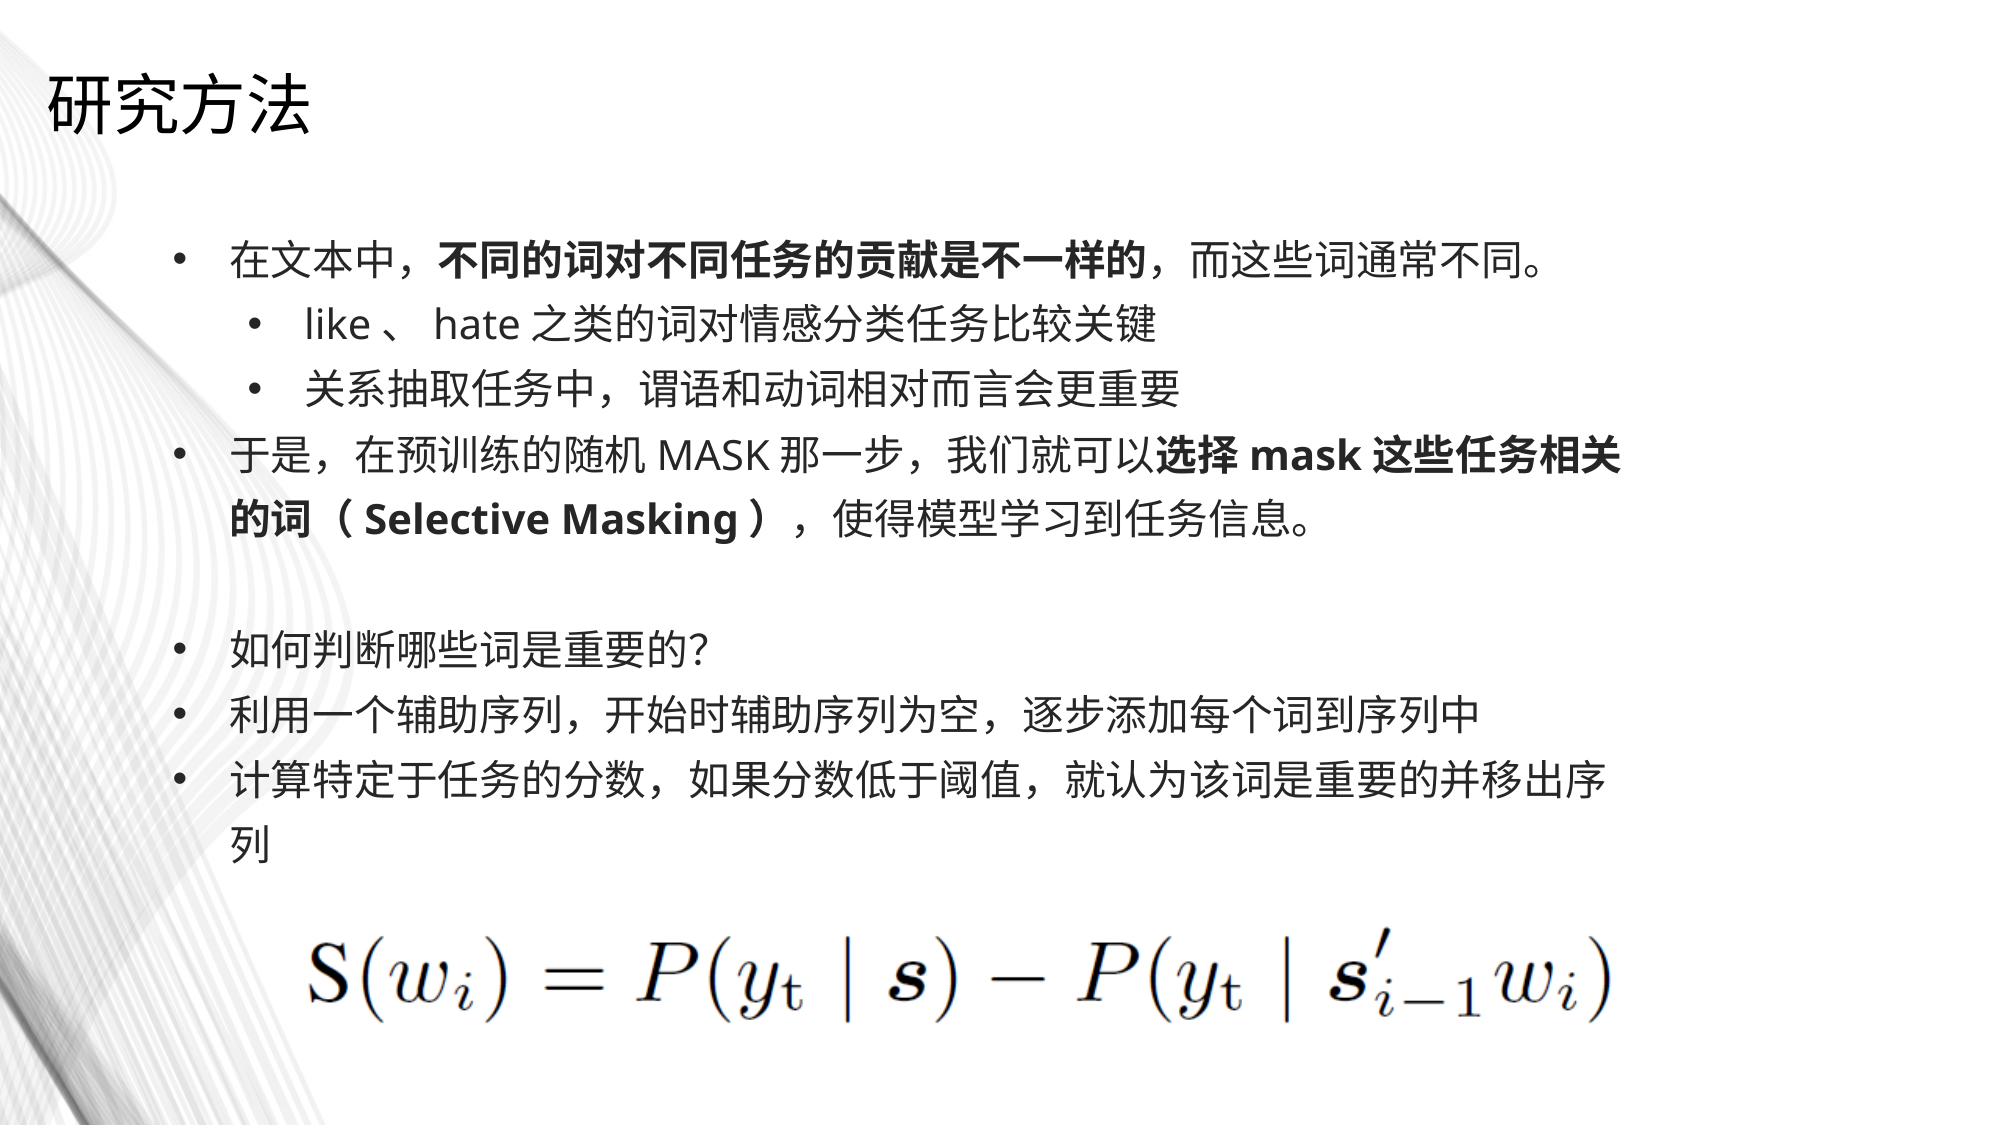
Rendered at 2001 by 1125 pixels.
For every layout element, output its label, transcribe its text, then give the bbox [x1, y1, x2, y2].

text_box 研究方法 [31, 55, 821, 151]
text_box 在文本中，不同的词对不同任务的贡献是不一样的，而这些词通常不同。 like、hate之类的词对情感分类任务比较关键 关系抽取任务中，谓语和动词相对而言会更重要 于是，在预训练的随机MASK那一步，我们就可以选择mask这些任务相关的词（Selective Masking），使得模型学习到任务信息。 如何判断哪些词是重要的？ 利用一个辅助序列，开始时辅助序列为空，逐步添加每个词到序列中 计算特定于任务的分数，如果分数低于阈值，就认为该词是重要的并移出序列 [158, 210, 1663, 876]
picture [0, 0, 2000, 1125]
